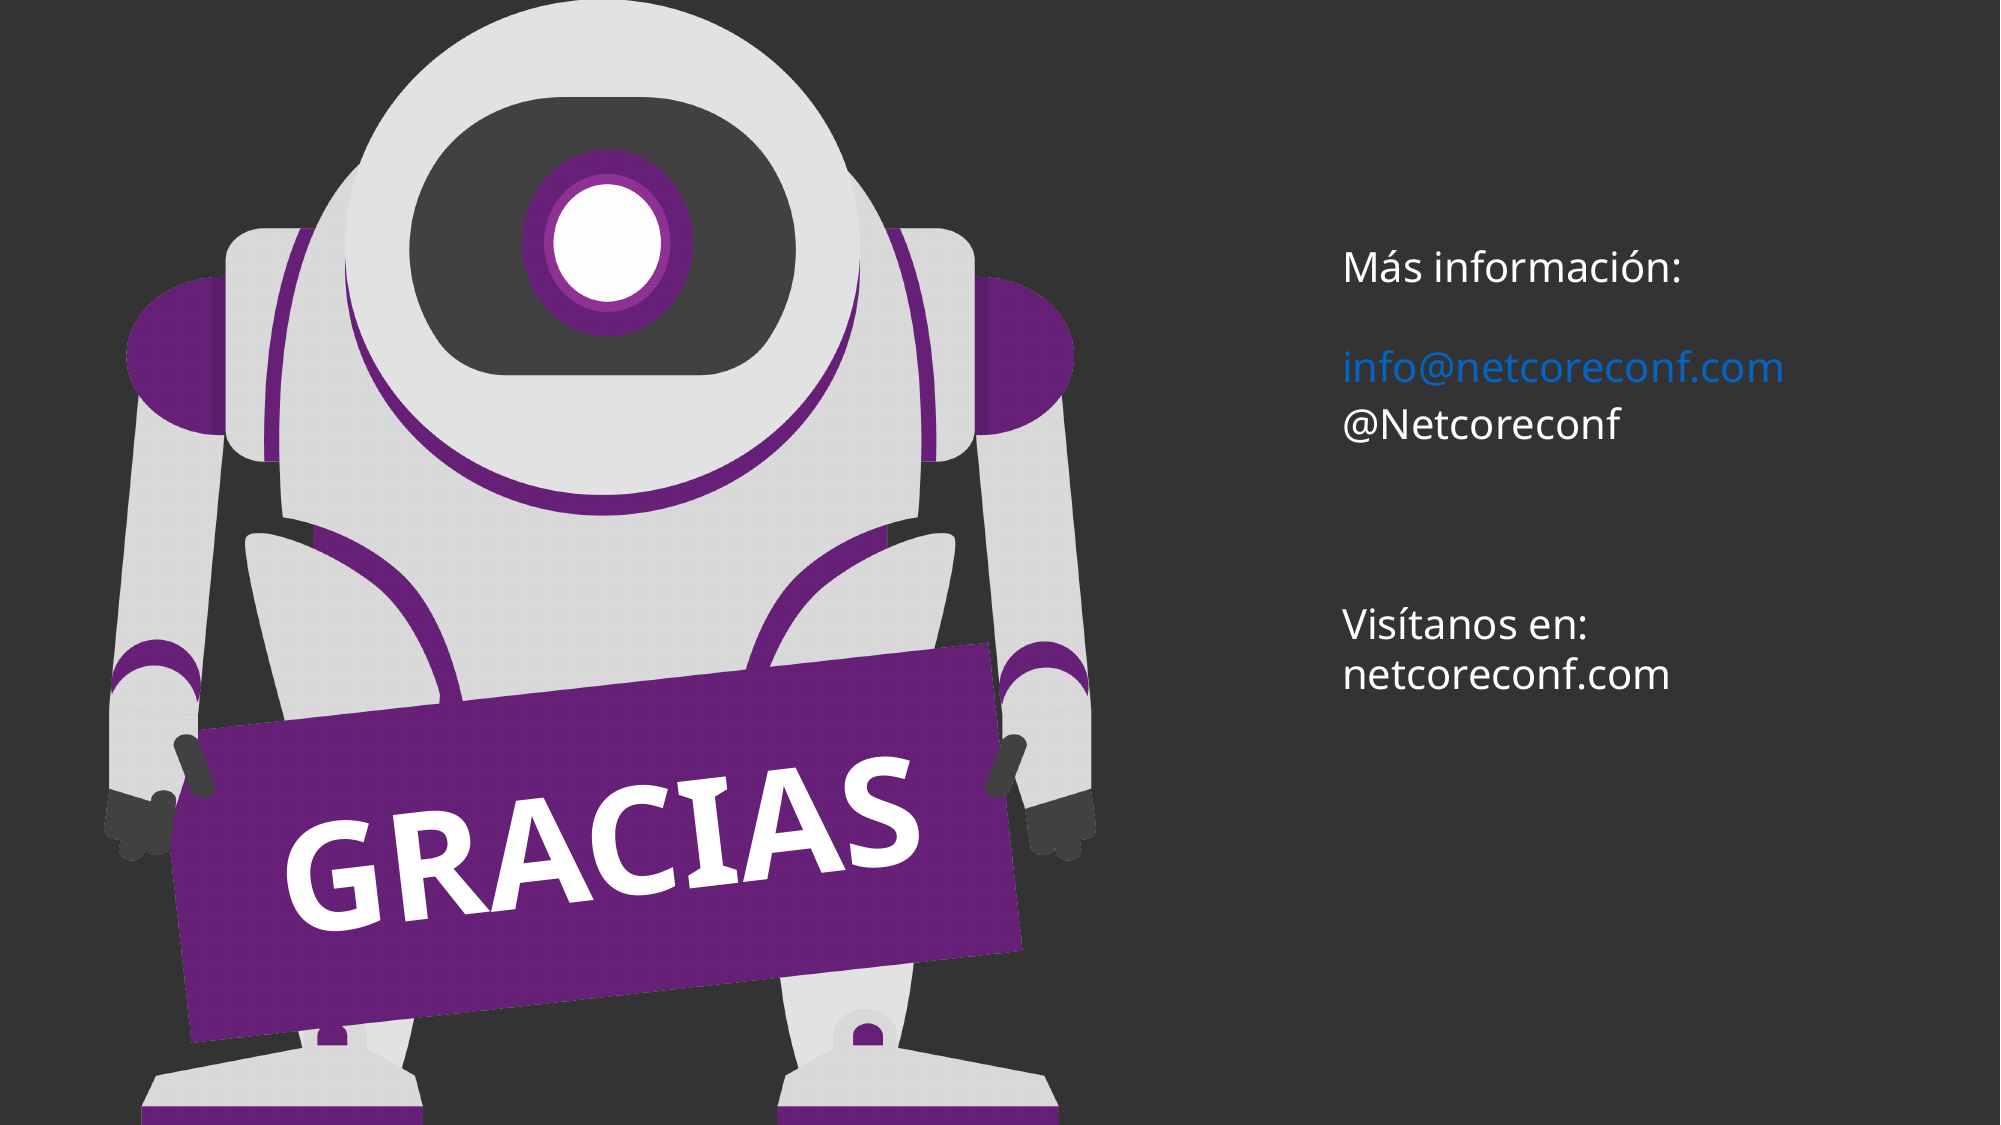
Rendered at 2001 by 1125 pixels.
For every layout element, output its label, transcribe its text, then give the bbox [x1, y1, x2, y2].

picture [104, 0, 1096, 1125]
text_box Más información: info@netcoreconf.com @Netcoreconf Visítanos en: netcoreconf.com [1327, 233, 1800, 706]
